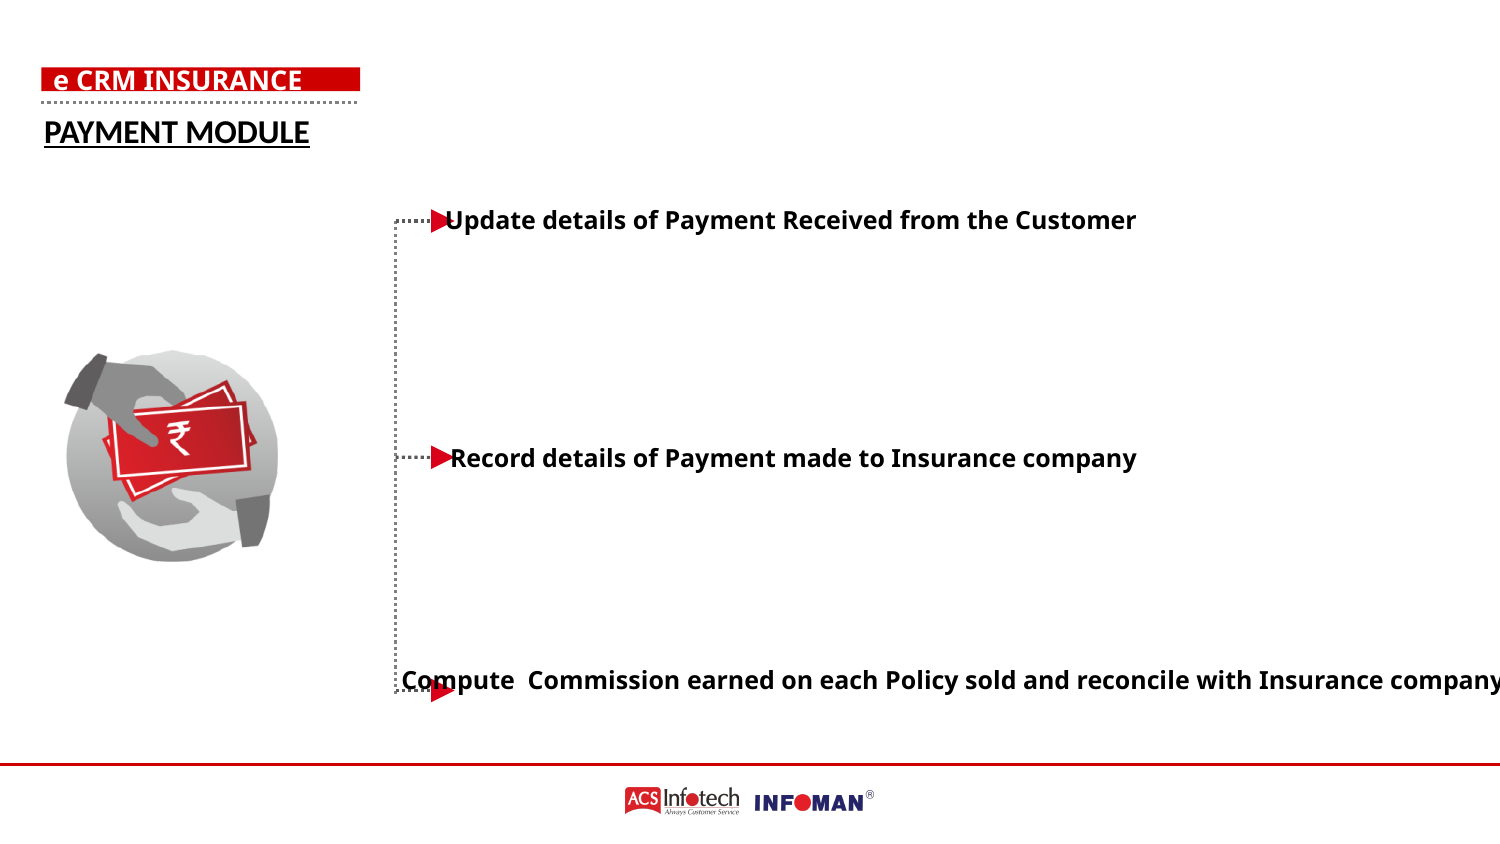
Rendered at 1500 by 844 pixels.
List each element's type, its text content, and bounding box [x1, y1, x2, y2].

text_box [318, 65, 362, 93]
text_box PAYMENT MODULE [29, 102, 1424, 158]
text_box [428, 443, 435, 471]
text_box Compute Commission earned on each Policy sold and reconcile with Insurance company [386, 657, 1500, 702]
text_box Record details of Payment made to Insurance company [435, 435, 1160, 481]
picture [625, 787, 739, 816]
picture [755, 789, 875, 811]
text_box e CRM INSURANCE [38, 55, 318, 103]
text_box Update details of Payment Received from the Customer [430, 197, 1153, 243]
picture [64, 350, 278, 562]
